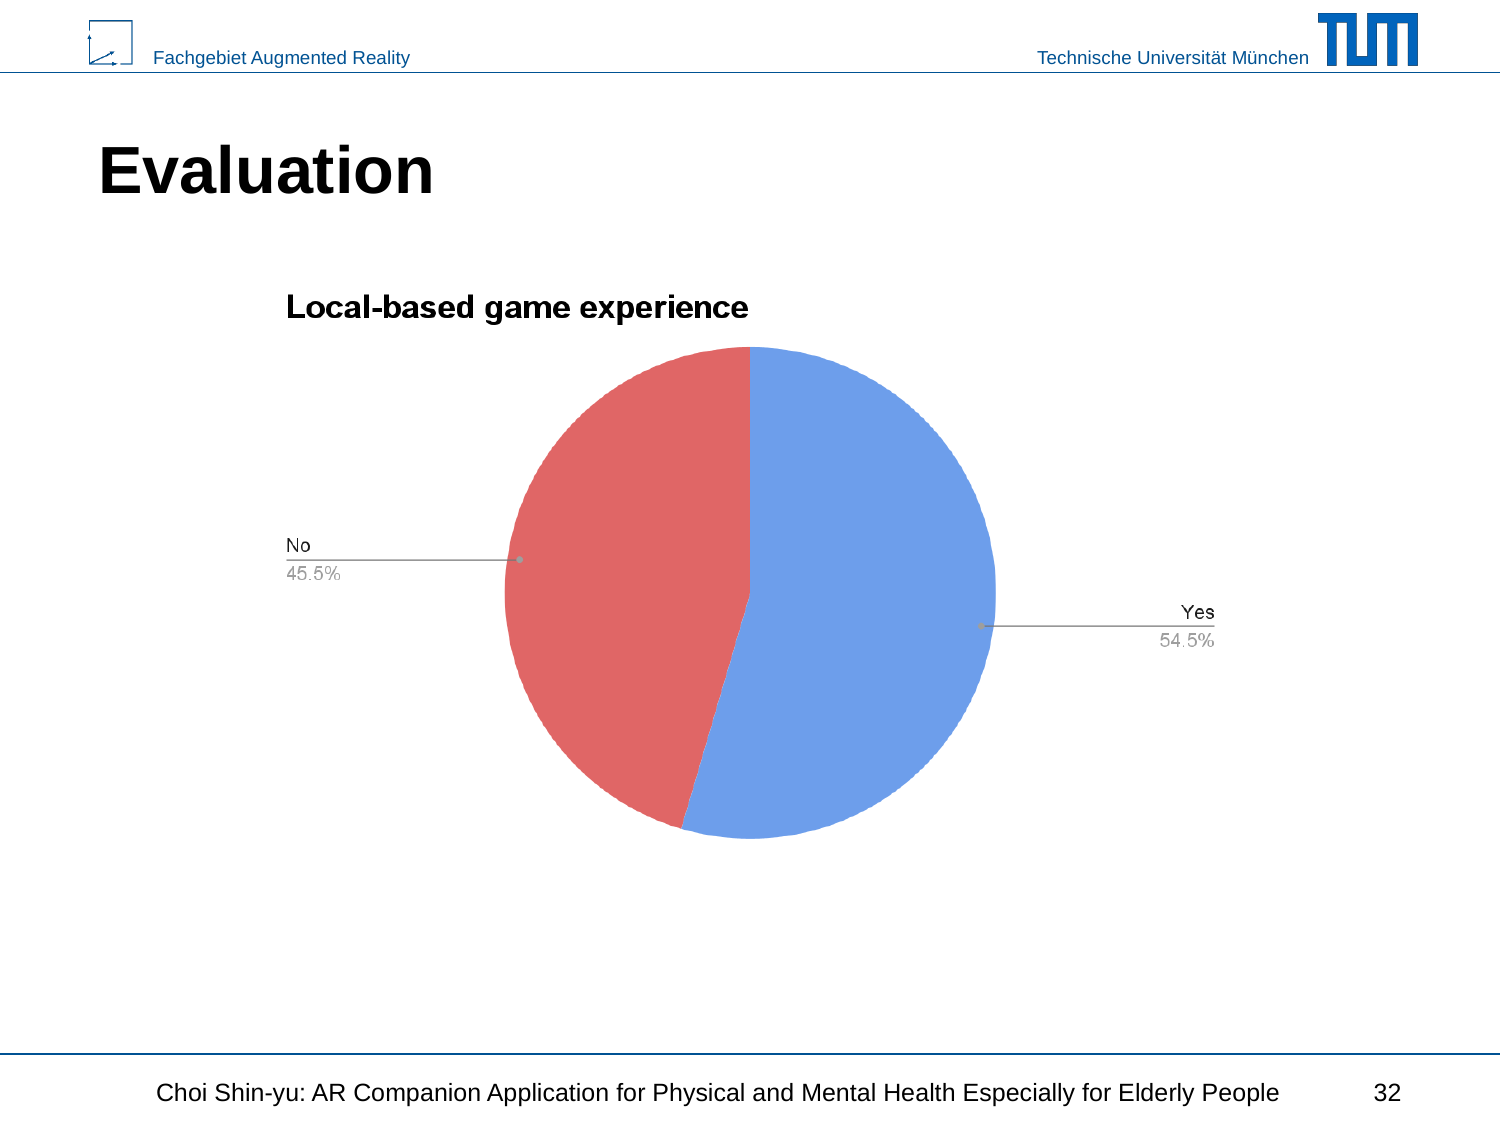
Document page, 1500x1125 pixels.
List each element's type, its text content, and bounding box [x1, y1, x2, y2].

title Evaluation [83, 114, 1417, 215]
picture [255, 256, 1245, 869]
slide_number ‹#› [1359, 1066, 1417, 1117]
footer Choi Shin-yu: AR Companion Application for Physical and Mental Health Especially for Elderly People [140, 1066, 1359, 1117]
picture [1318, 13, 1418, 66]
picture [83, 14, 136, 68]
